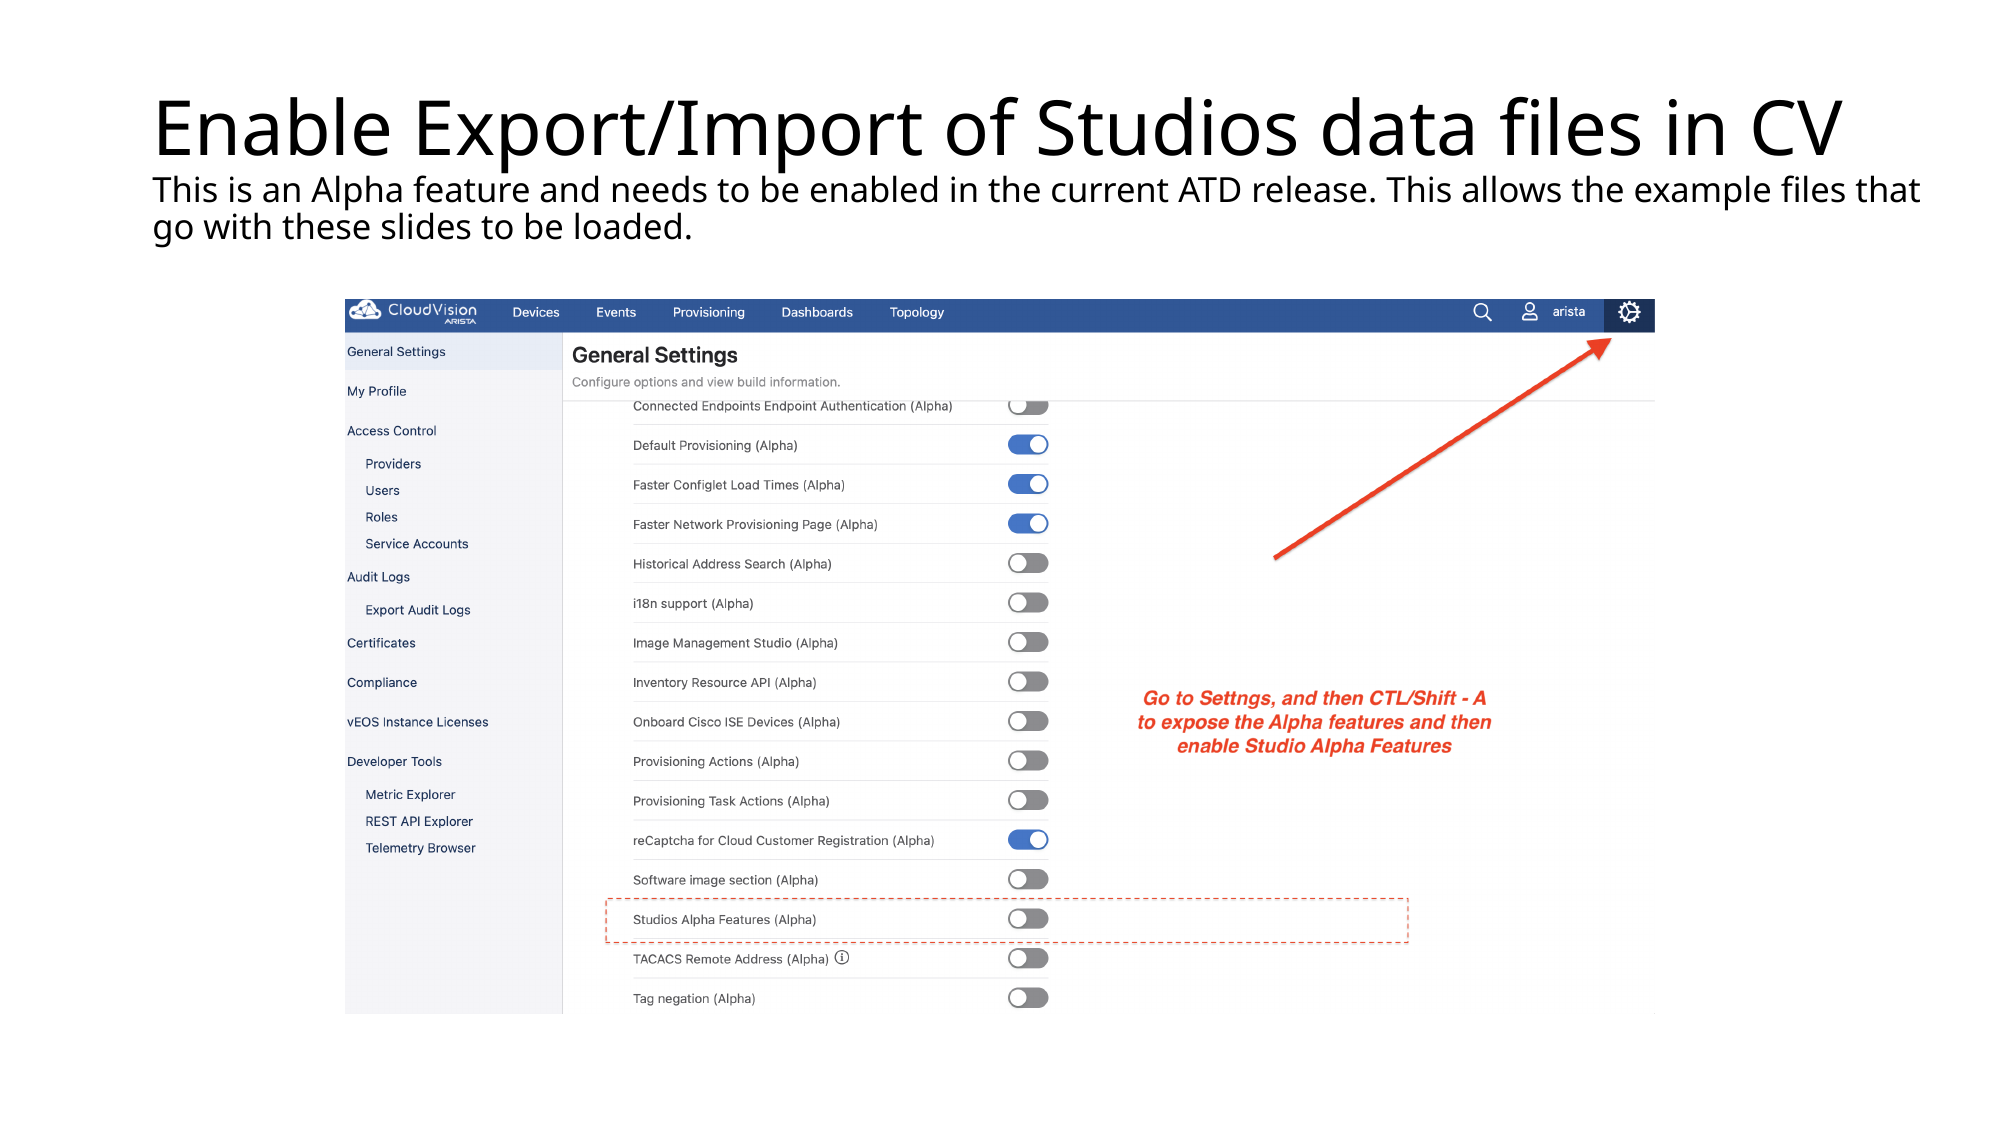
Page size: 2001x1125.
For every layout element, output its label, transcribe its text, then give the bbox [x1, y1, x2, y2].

title Enable Export/Import of Studios data files in CV This is an Alpha feature and needs to be enabled in the current ATD release. This allows the example files that go with these slides to be loaded. [137, 59, 1948, 278]
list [345, 299, 1655, 1014]
